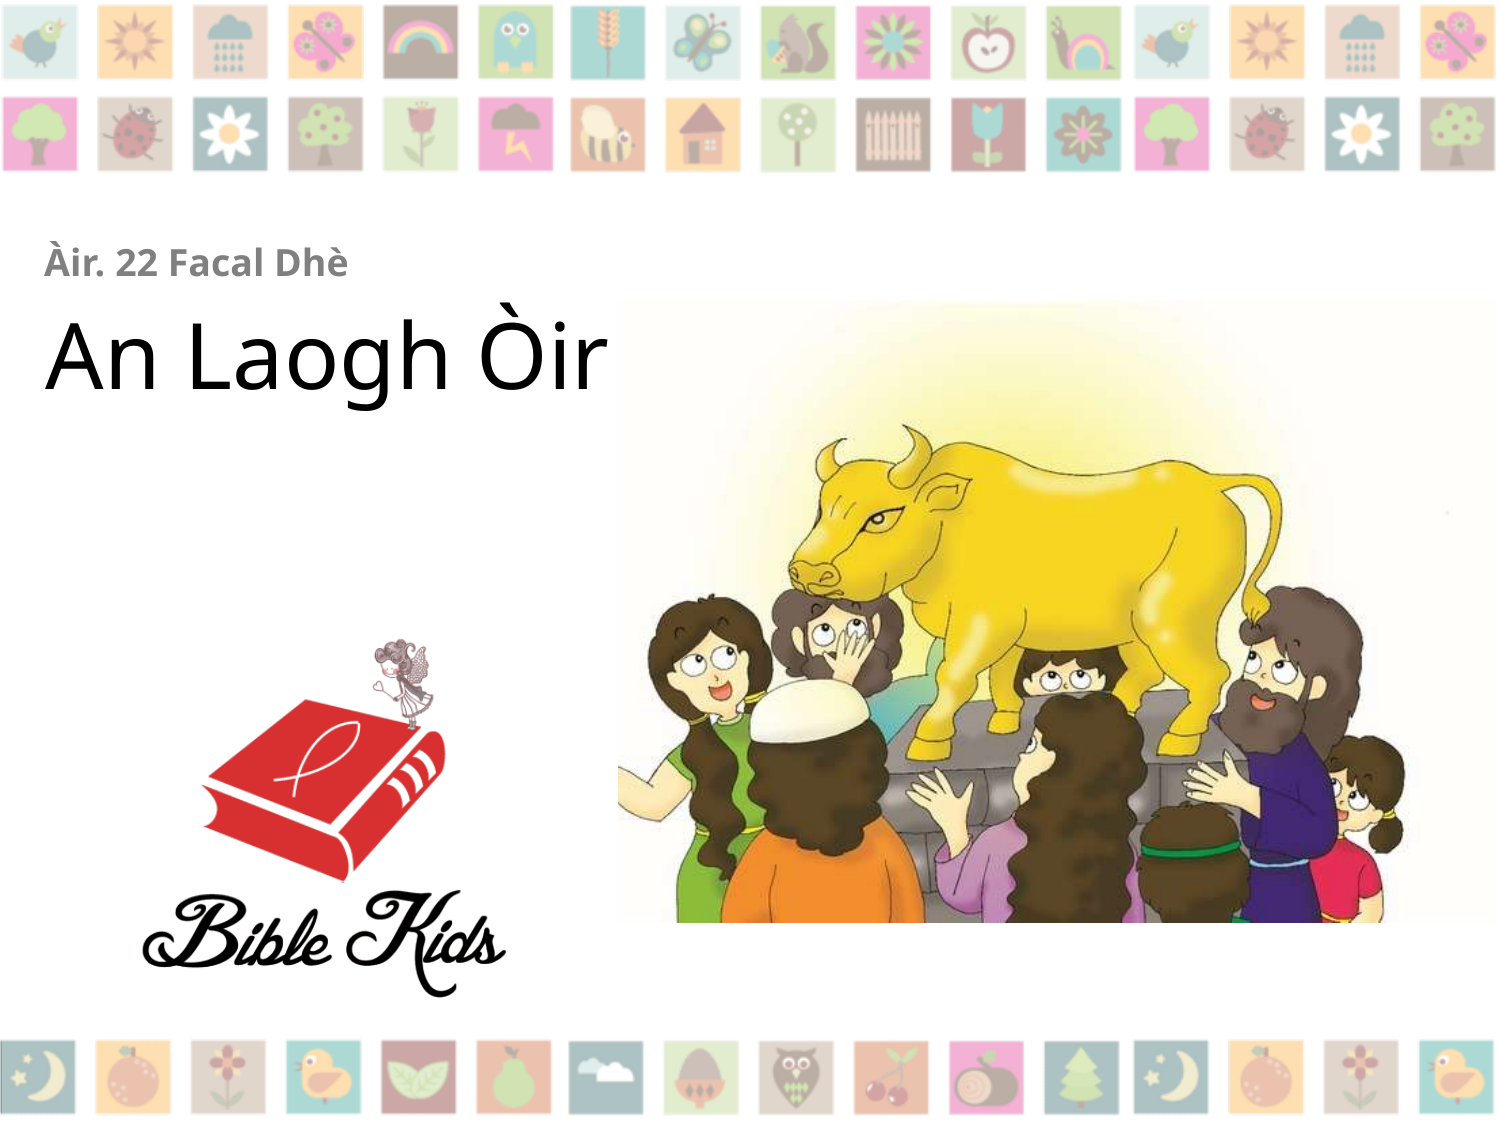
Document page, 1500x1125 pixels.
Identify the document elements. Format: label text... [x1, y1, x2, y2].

picture [618, 300, 1500, 923]
text_box Àir. 22 Facal Dhè [29, 231, 543, 290]
text_box An Laogh Òir [5, 290, 651, 416]
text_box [0, 1028, 1500, 1118]
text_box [0, 3, 1500, 181]
picture [117, 600, 544, 1027]
